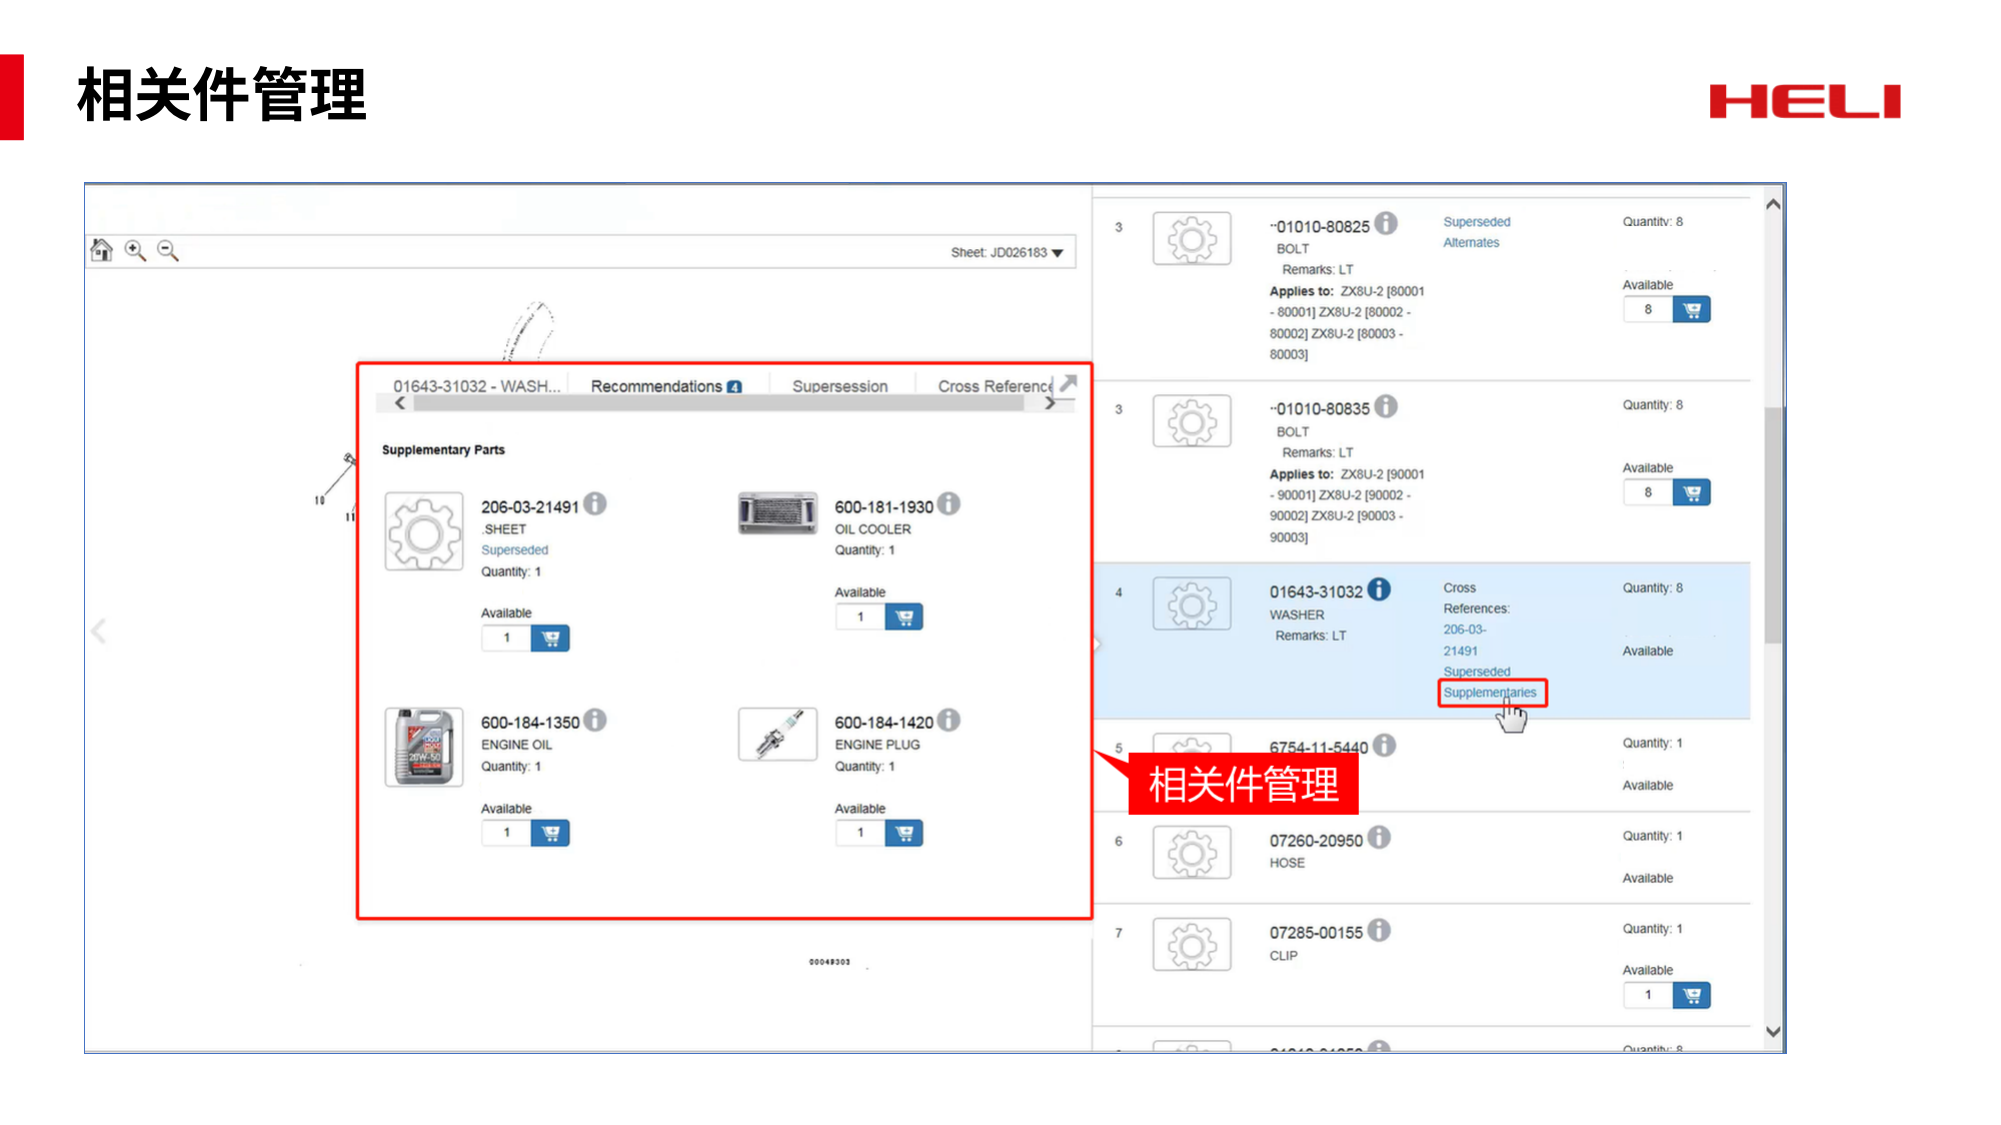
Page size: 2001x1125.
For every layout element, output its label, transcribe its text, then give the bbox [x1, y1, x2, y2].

picture [1708, 81, 1903, 124]
title 相关件管理 [61, 54, 1703, 141]
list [84, 182, 1787, 1054]
